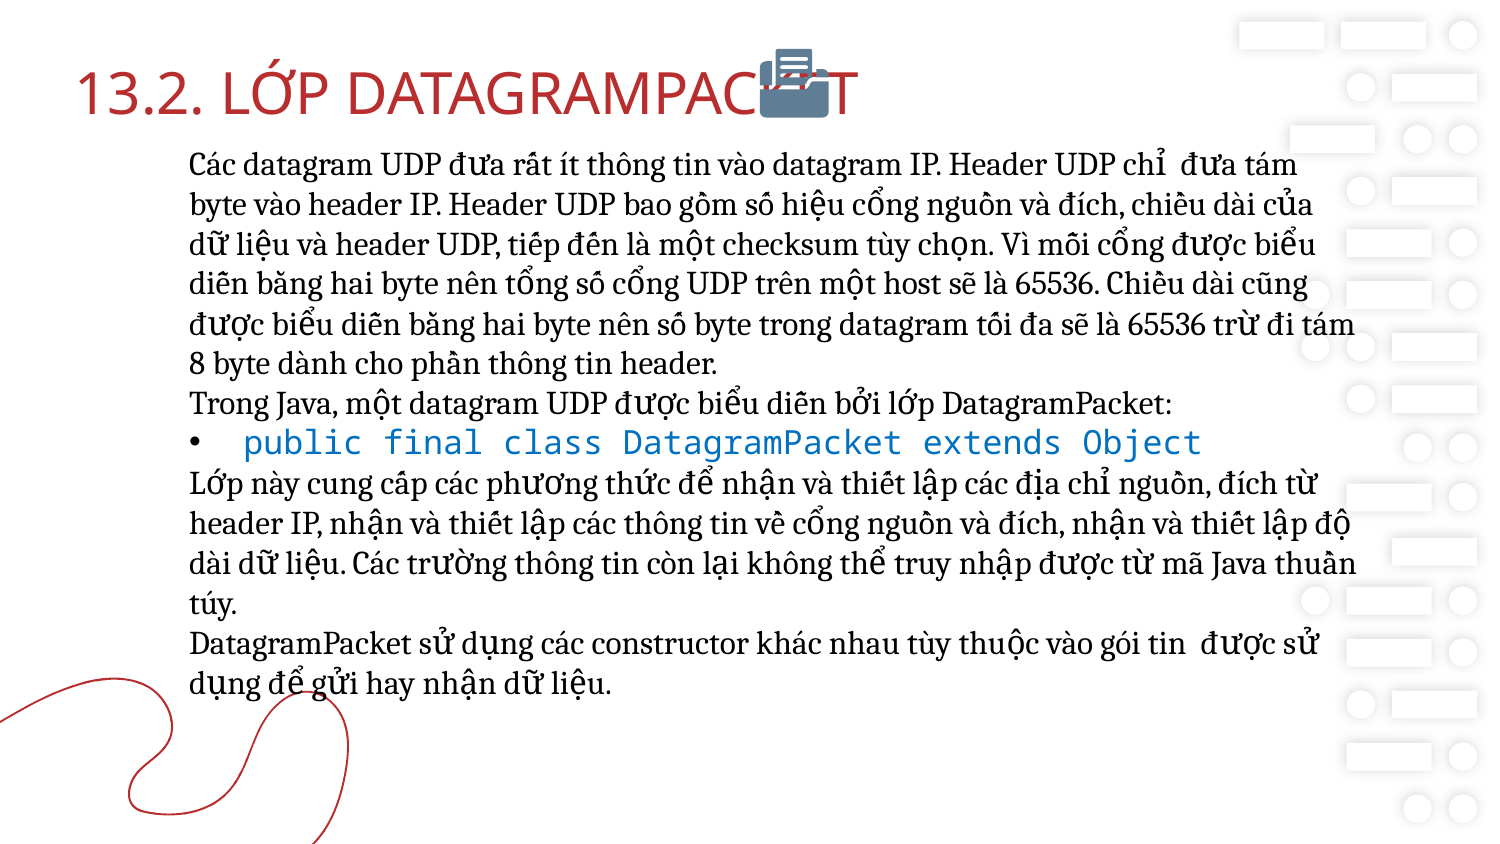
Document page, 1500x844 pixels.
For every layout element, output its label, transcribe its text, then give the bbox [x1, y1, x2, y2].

text_box Các datagram UDP đưa rất ít thông tin vào datagram IP. Header UDP chỉ đưa tám byte vào header IP. Header UDP bao gồm số hiệu cổng nguồn và đích, chiều dài của dữ liệu và header UDP, tiếp đến là một checksum tùy chọn. Vì mỗi cổng được biểu diễn bằng hai byte nên tổng số cổng UDP trên một host sẽ là 65536. Chiều dài cũng được biểu diễn bằng hai byte nên số byte trong datagram tối đa sẽ là 65536 trừ đi tám 8 byte dành cho phần thông tin header. Trong Java, một datagram UDP được biểu diễn bởi lớp DatagramPacket: public final class DatagramPacket extends Object Lớp này cung cấp các phương thức để nhận và thiết lập các địa chỉ nguồn, đích từ header IP, nhận và thiết lập các thông tin về cổng nguồn và đích, nhận và thiết lập độ dài dữ liệu. Các trường thông tin còn lại không thể truy nhập được từ mã Java thuần túy. DatagramPacket sử dụng các constructor khác nhau tùy thuộc vào gói tin được sử dụng để gửi hay nhận dữ liệu. [174, 134, 1375, 744]
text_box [759, 48, 829, 118]
text_box 13.2. LỚP DATAGRAMPACKET [59, 48, 875, 134]
